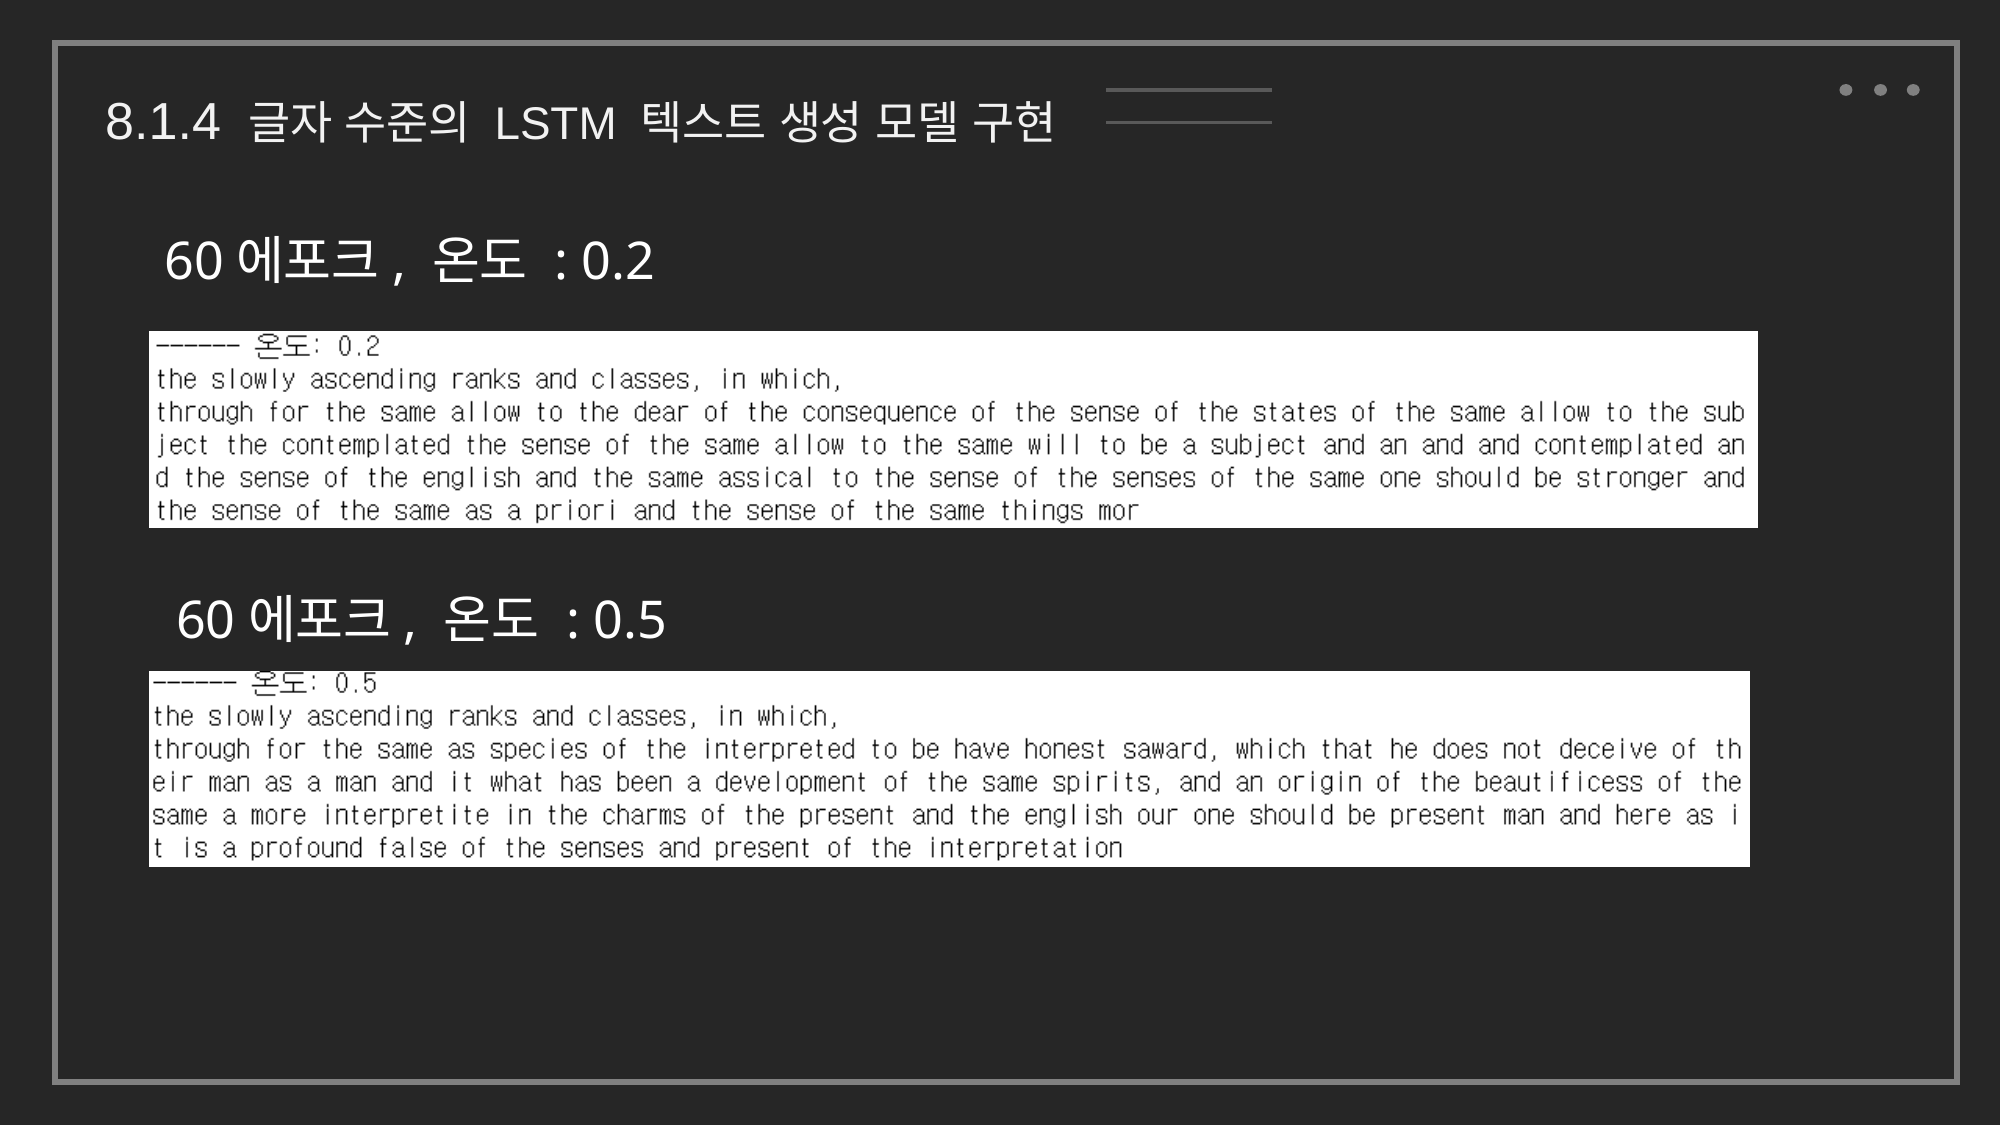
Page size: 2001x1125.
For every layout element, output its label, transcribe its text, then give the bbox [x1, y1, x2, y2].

text_box 60에포크, 온도 : 0.5 [161, 578, 953, 656]
text_box [53, 41, 1959, 1084]
text_box 60에포크, 온도 : 0.2 [149, 219, 941, 298]
picture [149, 330, 1758, 529]
picture [149, 671, 1750, 868]
text_box 8.1.4 글자 수준의 LSTM 텍스트 생성 모델 구현 [90, 49, 1178, 158]
